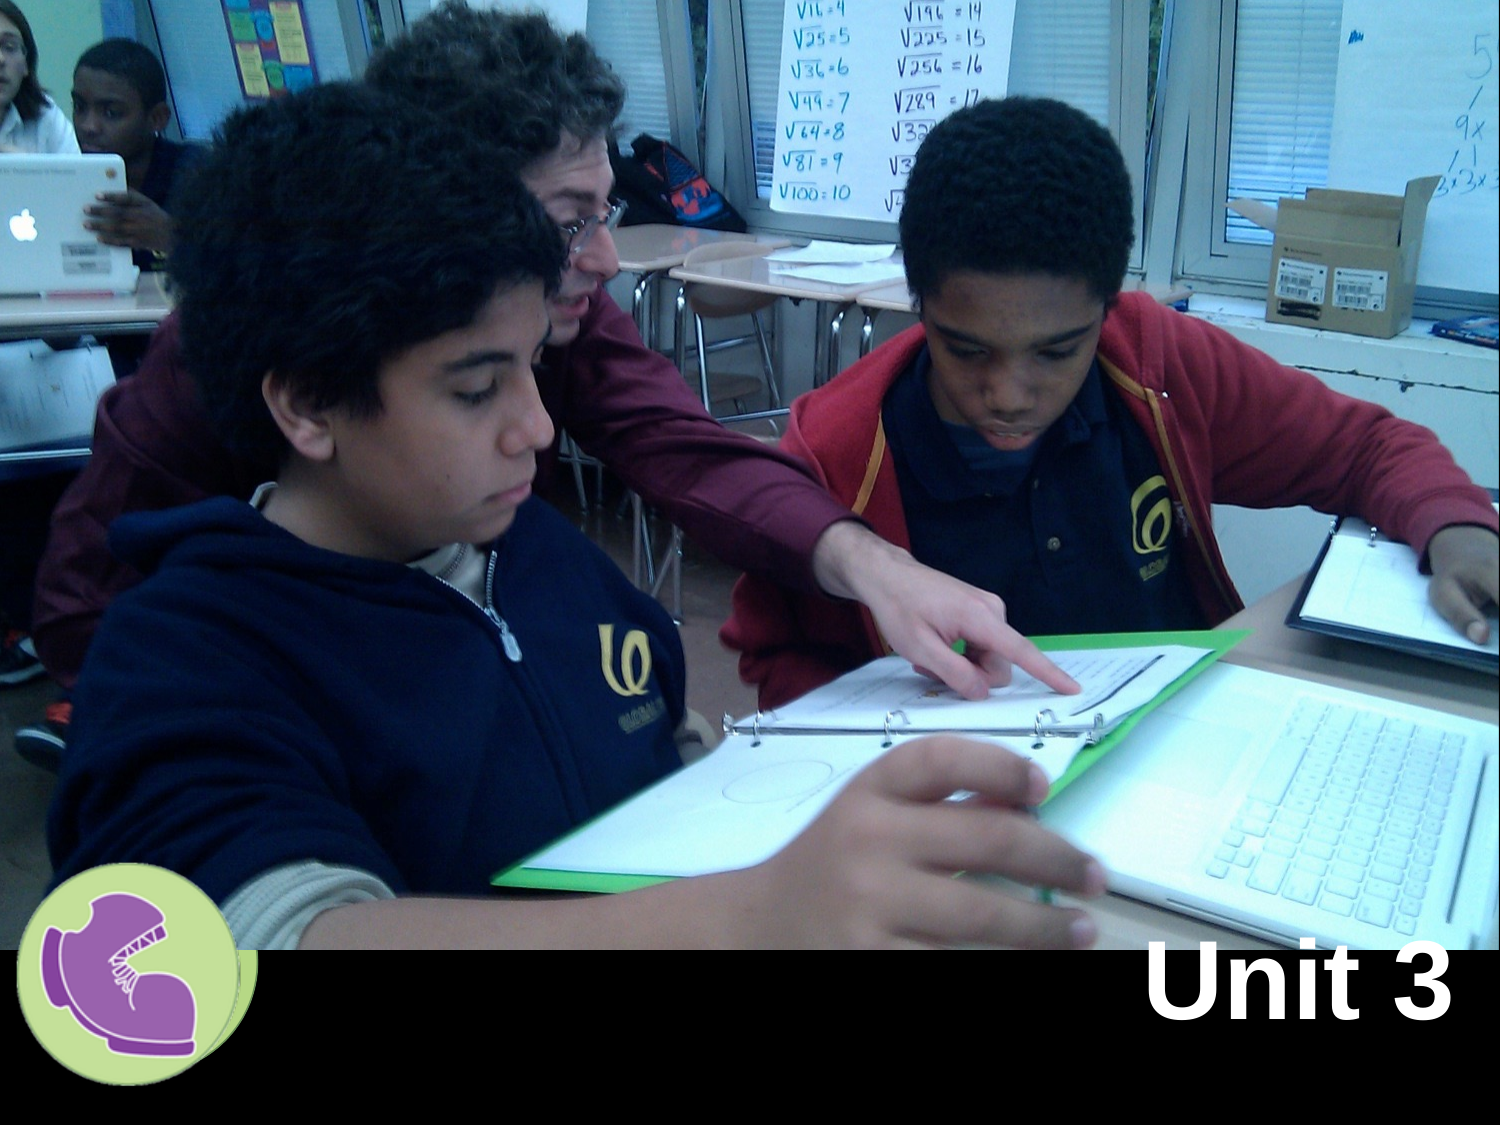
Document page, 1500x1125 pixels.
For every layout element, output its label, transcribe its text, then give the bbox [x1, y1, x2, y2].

picture [0, 0, 1499, 1091]
title Unit 3 [36, 899, 1463, 1095]
